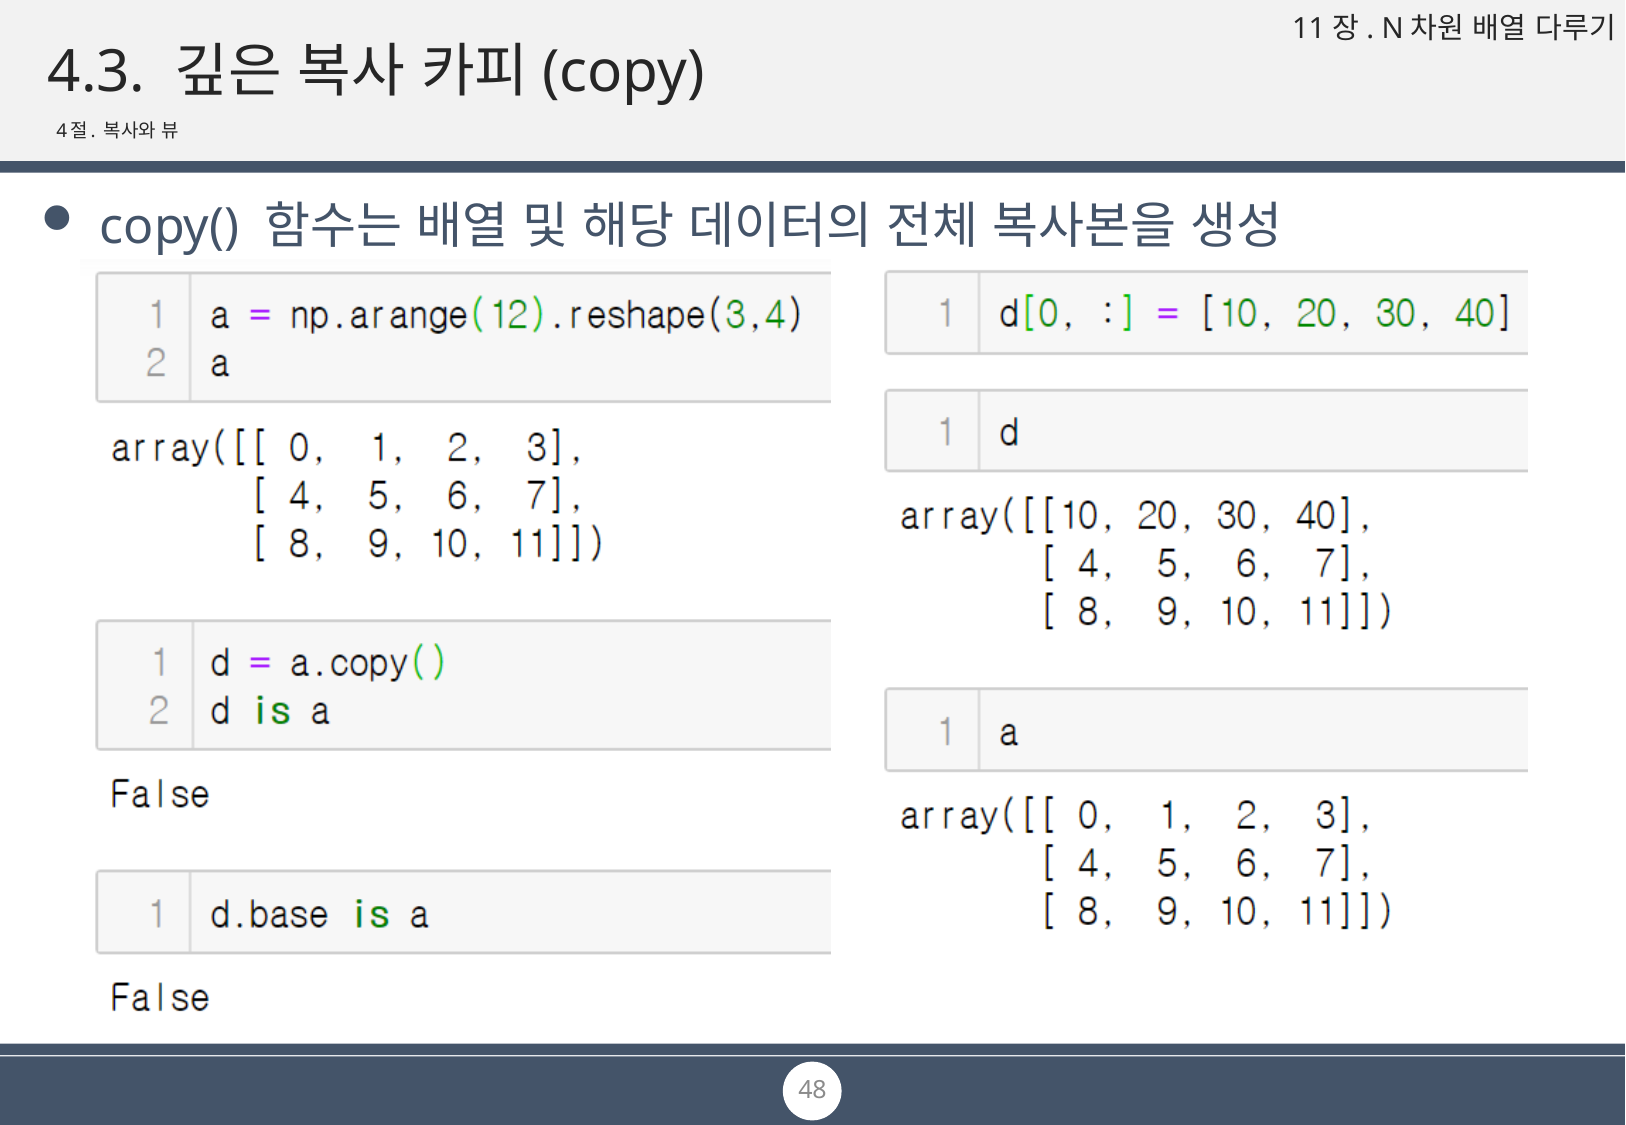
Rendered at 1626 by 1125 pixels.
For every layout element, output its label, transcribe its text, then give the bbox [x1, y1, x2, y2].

picture [875, 259, 1528, 966]
title 4.3. 깊은 복사 카피(copy) [32, 30, 1592, 114]
slide_number 48 [629, 1061, 996, 1121]
list 4절. 복사와 뷰 [44, 113, 1592, 149]
picture [80, 259, 831, 1021]
list copy() 함수는 배열 및 해당 데이터의 전체 복사본을 생성 [26, 173, 1592, 1032]
